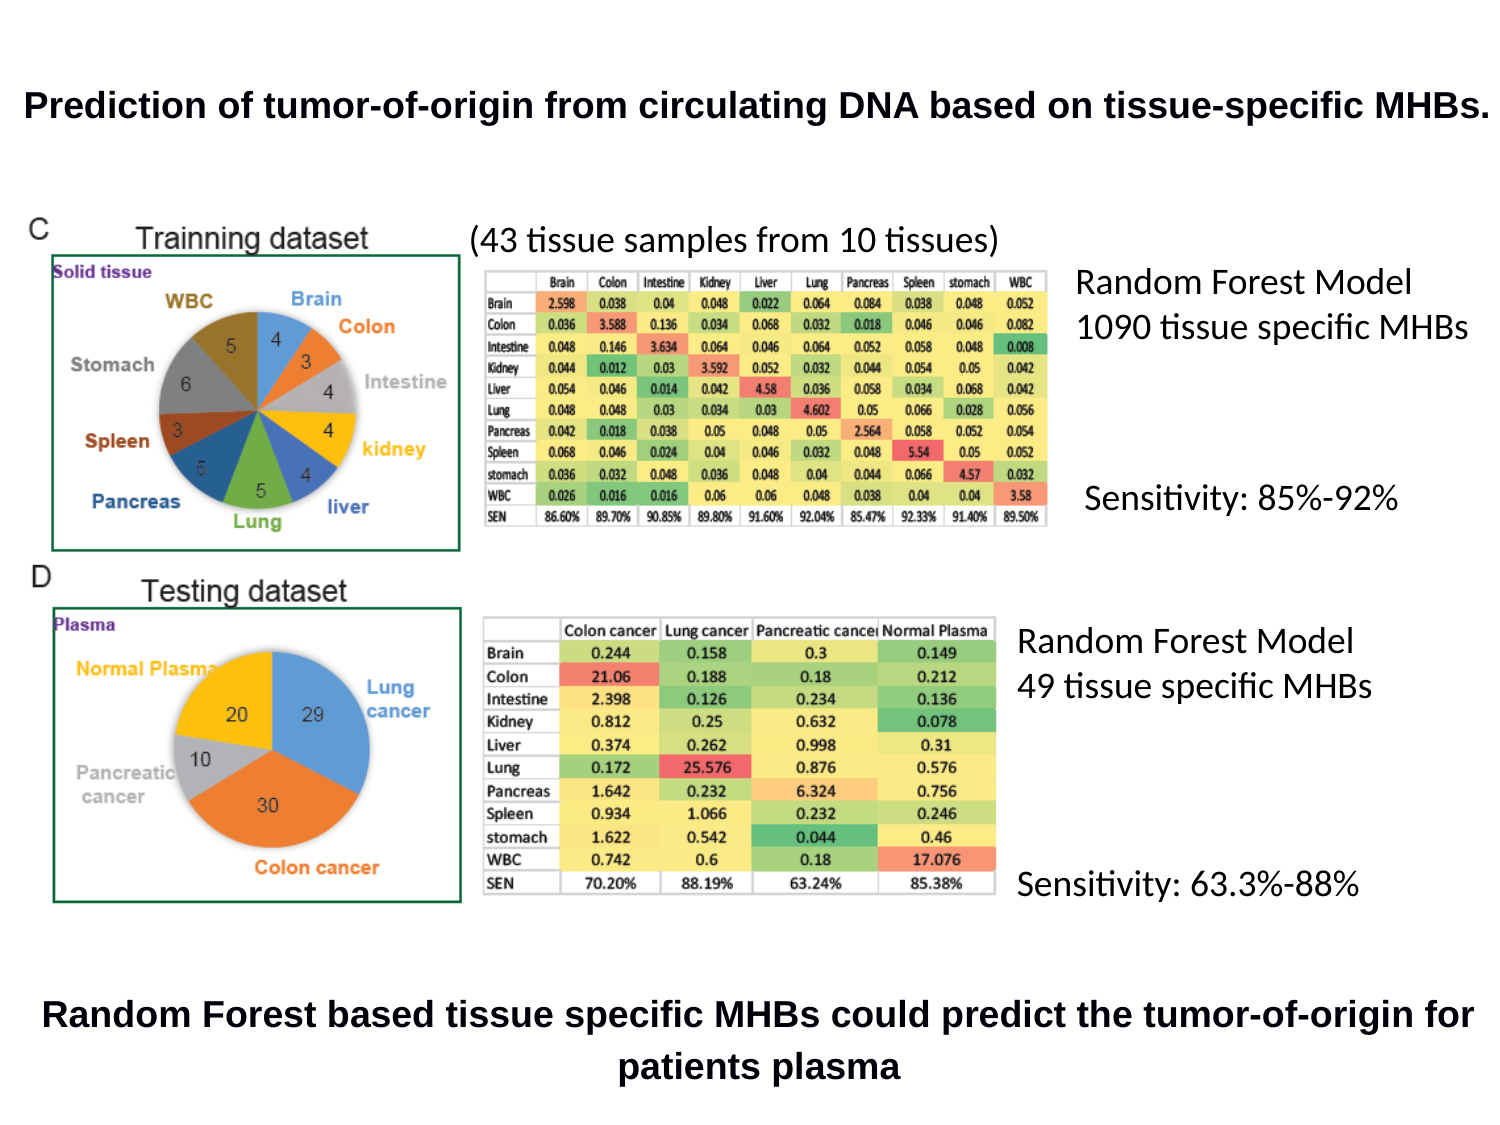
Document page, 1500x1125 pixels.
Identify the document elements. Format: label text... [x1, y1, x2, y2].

text_box Random Forest Model 1090 tissue specific MHBs [1095, 249, 1485, 355]
text_box Random Forest based tissue specific MHBs could predict the tumor-of-origin for patients plasma [8, 976, 1500, 1095]
text_box Prediction of tumor-of-origin from circulating DNA based on tissue-specific MHBs. [8, 67, 1500, 134]
picture [8, 207, 1095, 927]
text_box Sensitivity: 85%-92% [1095, 465, 1414, 526]
text_box Random Forest Model 49 tissue specific MHBs [1095, 609, 1389, 714]
text_box Sensitivity: 63.3%-88% [1095, 851, 1375, 912]
